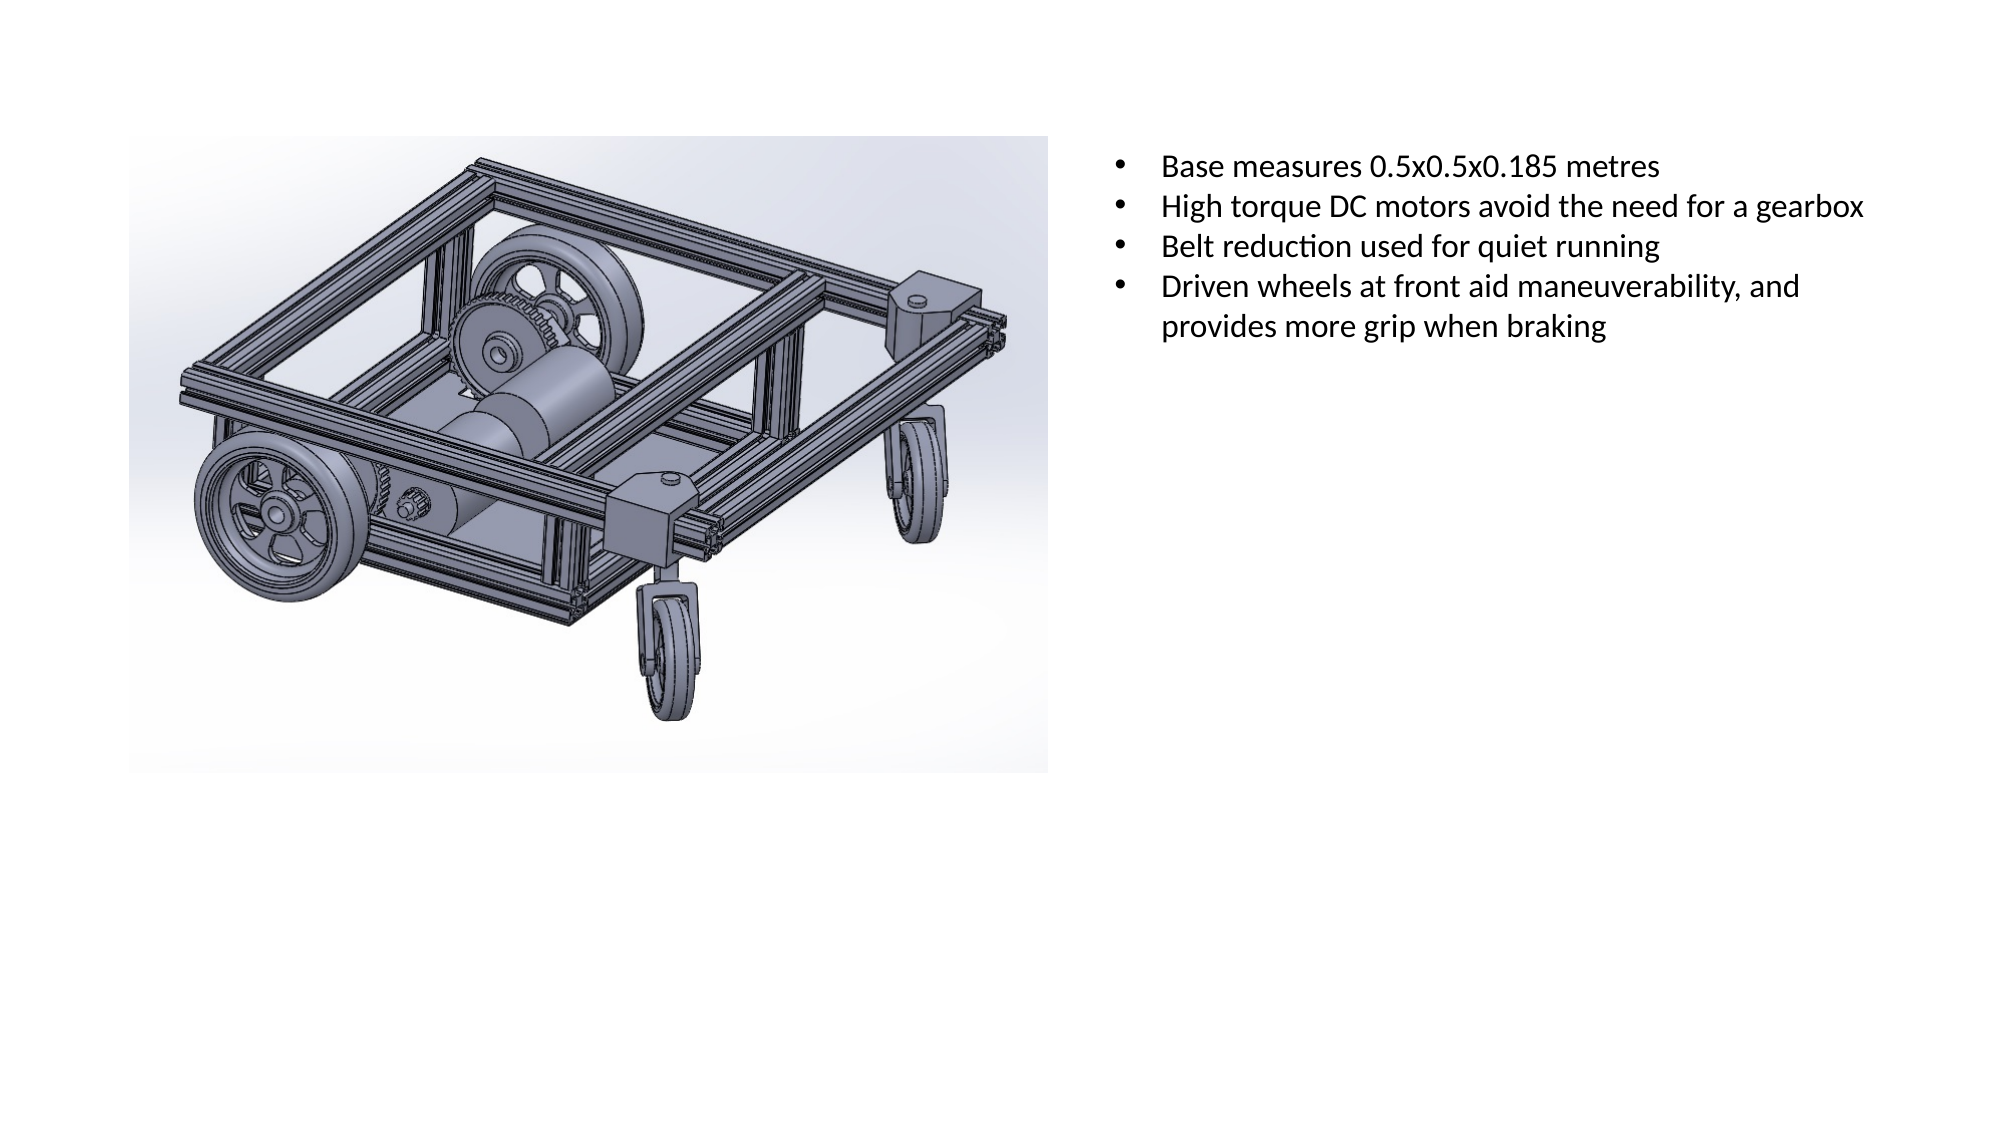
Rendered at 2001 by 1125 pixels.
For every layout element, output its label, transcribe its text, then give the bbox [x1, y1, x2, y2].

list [129, 136, 1048, 773]
text_box Base measures 0.5x0.5x0.185 metres High torque DC motors avoid the need for a gearbox Belt reduction used for quiet running Driven wheels at front aid maneuverability, and provides more grip when braking [1099, 136, 1924, 352]
